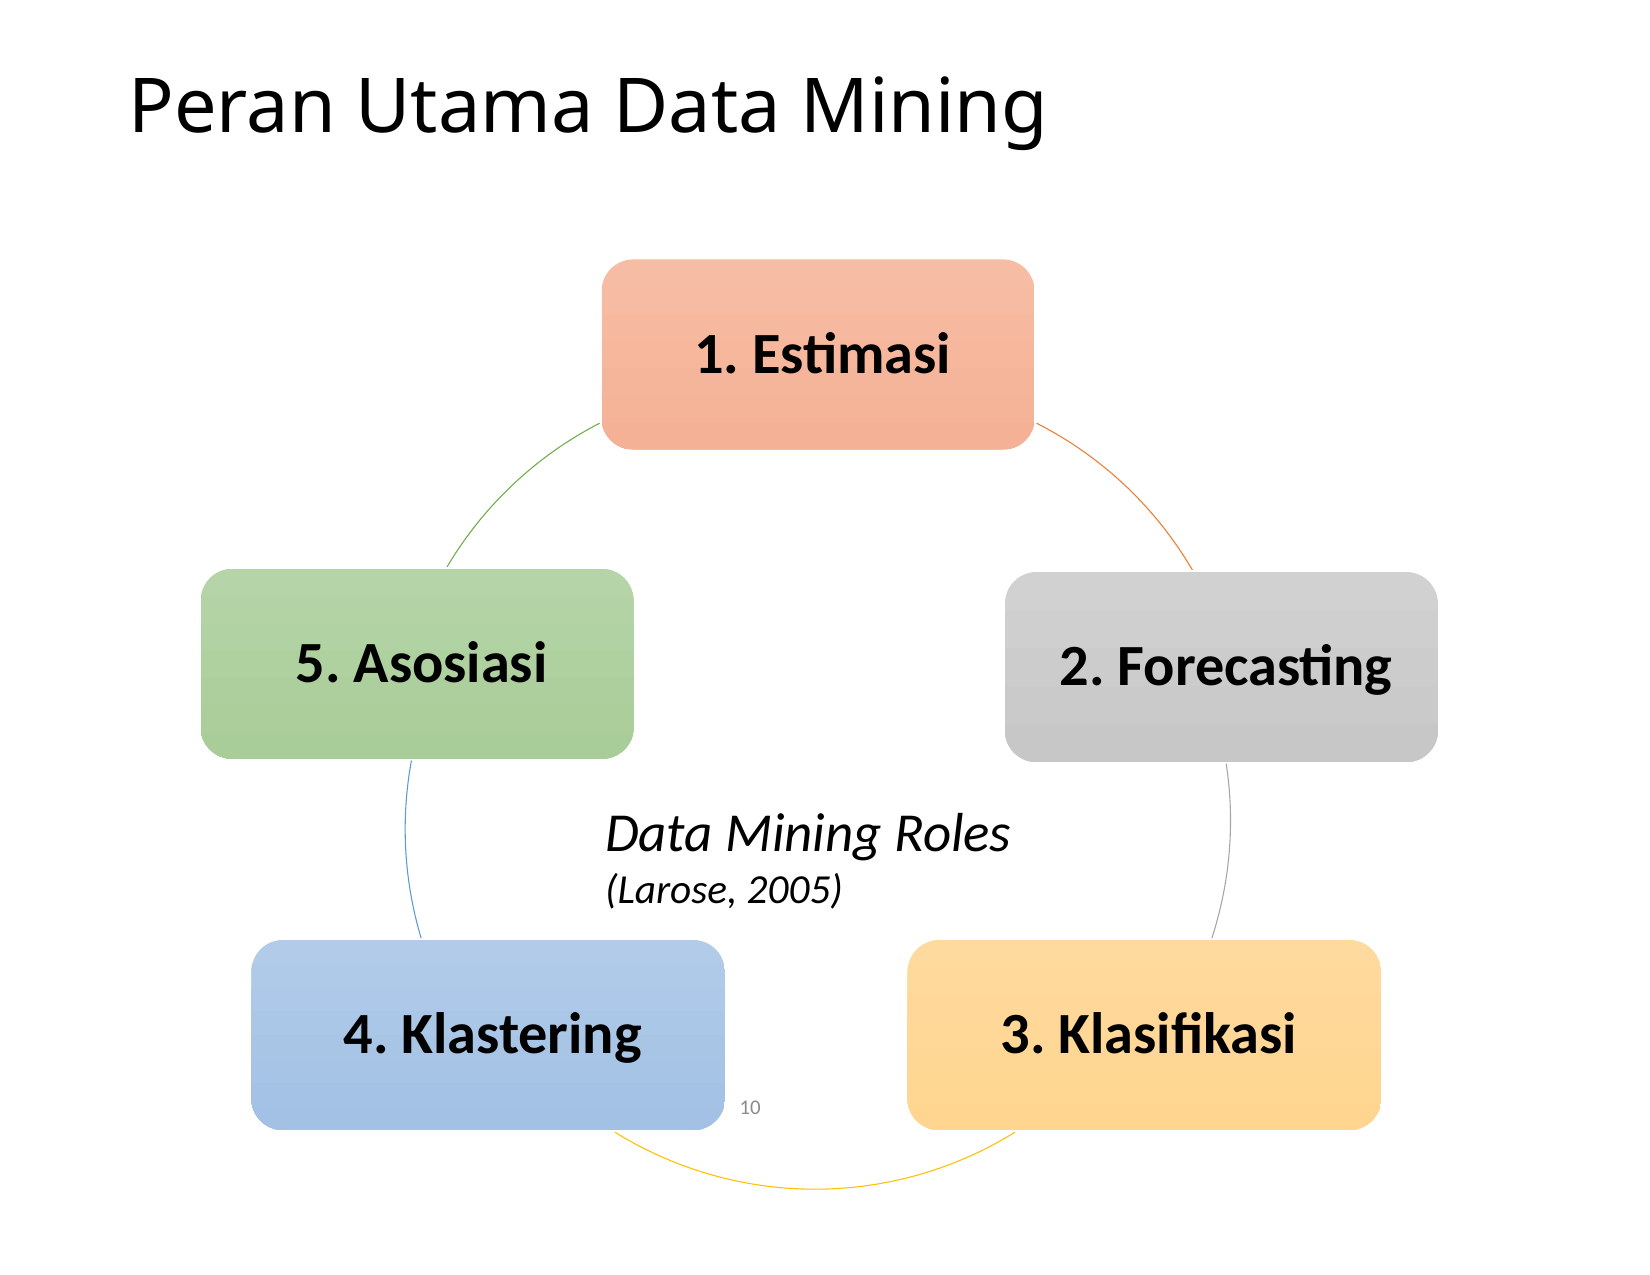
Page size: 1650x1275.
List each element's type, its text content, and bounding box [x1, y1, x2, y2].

title Peran Utama Data Mining [113, 46, 1650, 170]
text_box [164, 258, 1472, 1149]
